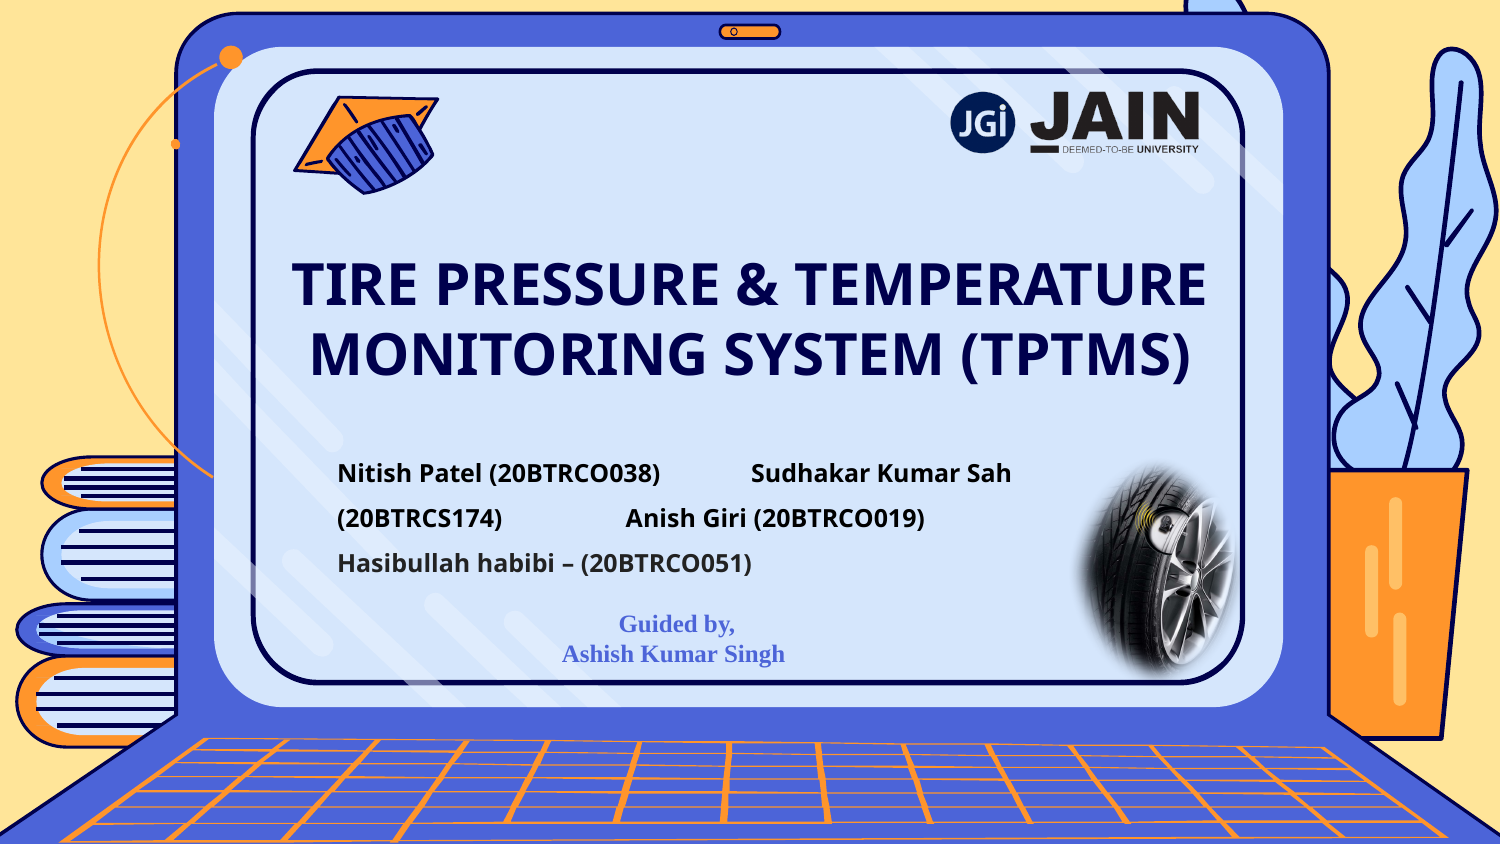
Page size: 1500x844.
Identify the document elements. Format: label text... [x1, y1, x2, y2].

picture [940, 79, 1208, 158]
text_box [292, 95, 440, 196]
subtitle Nitish Patel (20BTRCO038) Sudhakar Kumar Sah (20BTRCS174) Anish Giri (20BTRCO019) Hasibullah habibi – (20BTRCO051) Guided by, Ashish Kumar Singh [222, 427, 1132, 633]
picture [1065, 452, 1248, 693]
title TIRE PRESSURE & TEMPERATURE MONITORING SYSTEM (TPTMS) [261, 121, 1239, 403]
